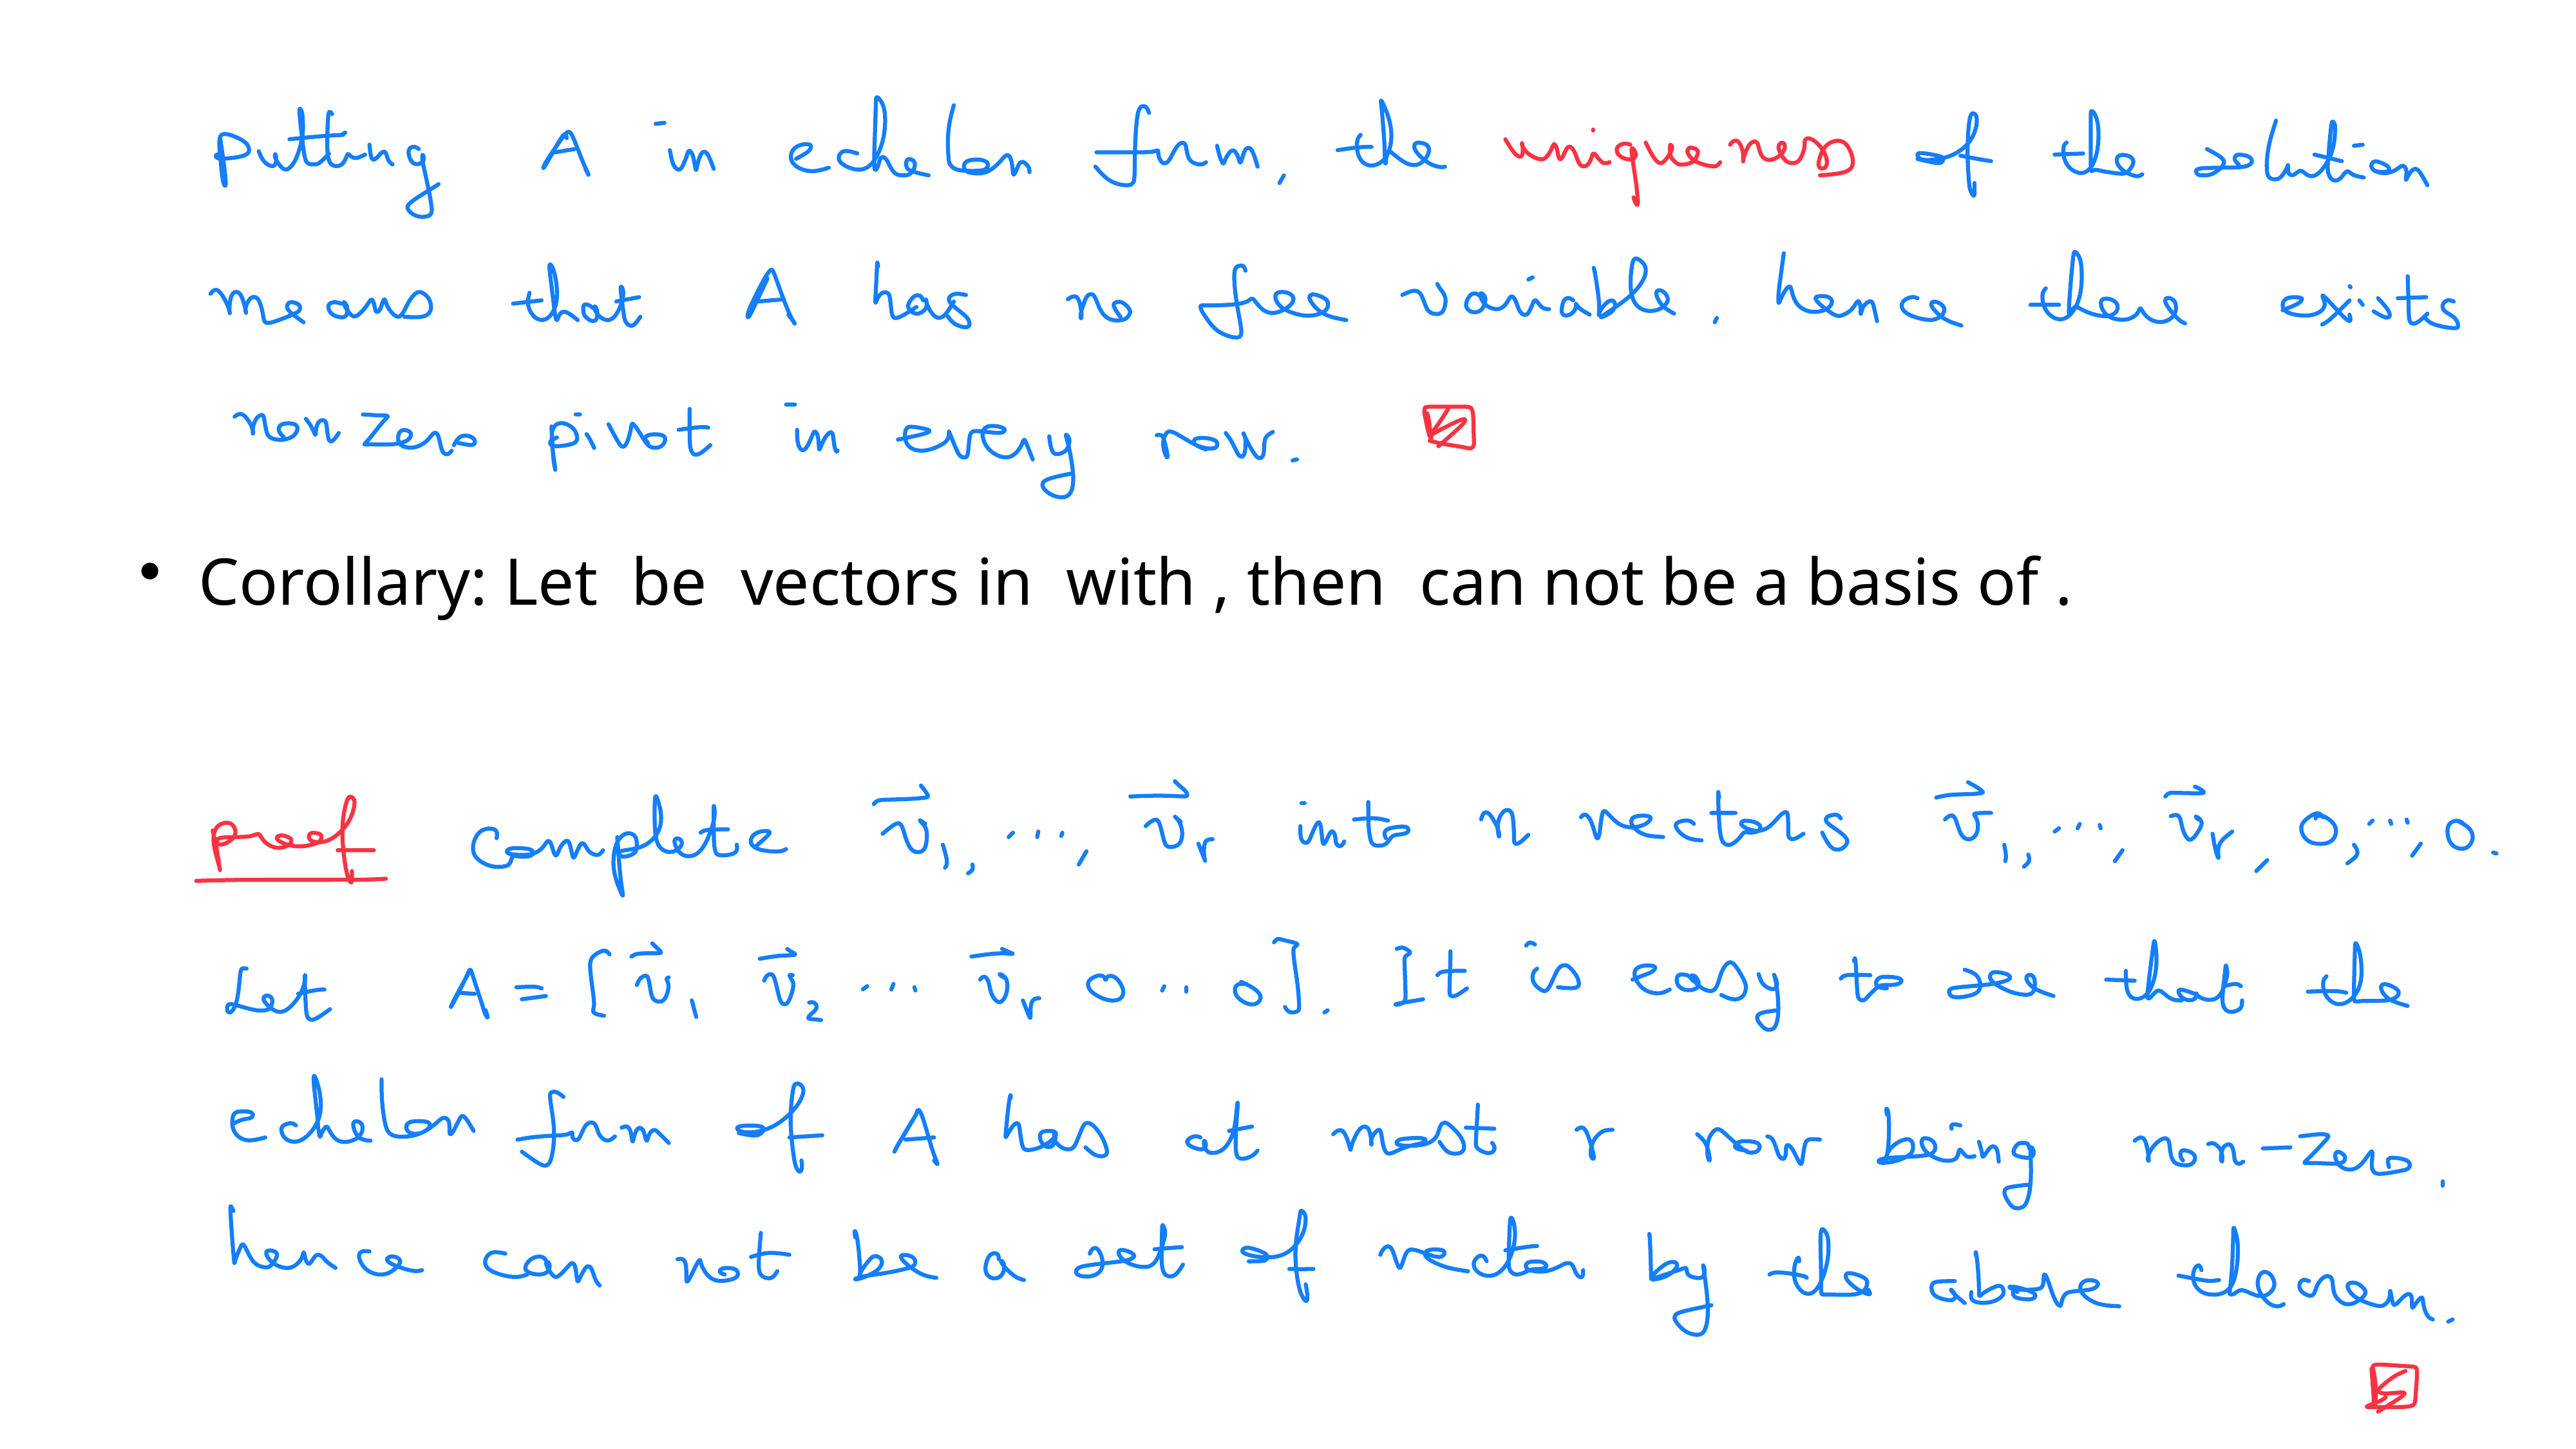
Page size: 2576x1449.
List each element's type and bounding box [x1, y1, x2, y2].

text_box [210, 97, 2459, 498]
text_box [196, 781, 2497, 1412]
